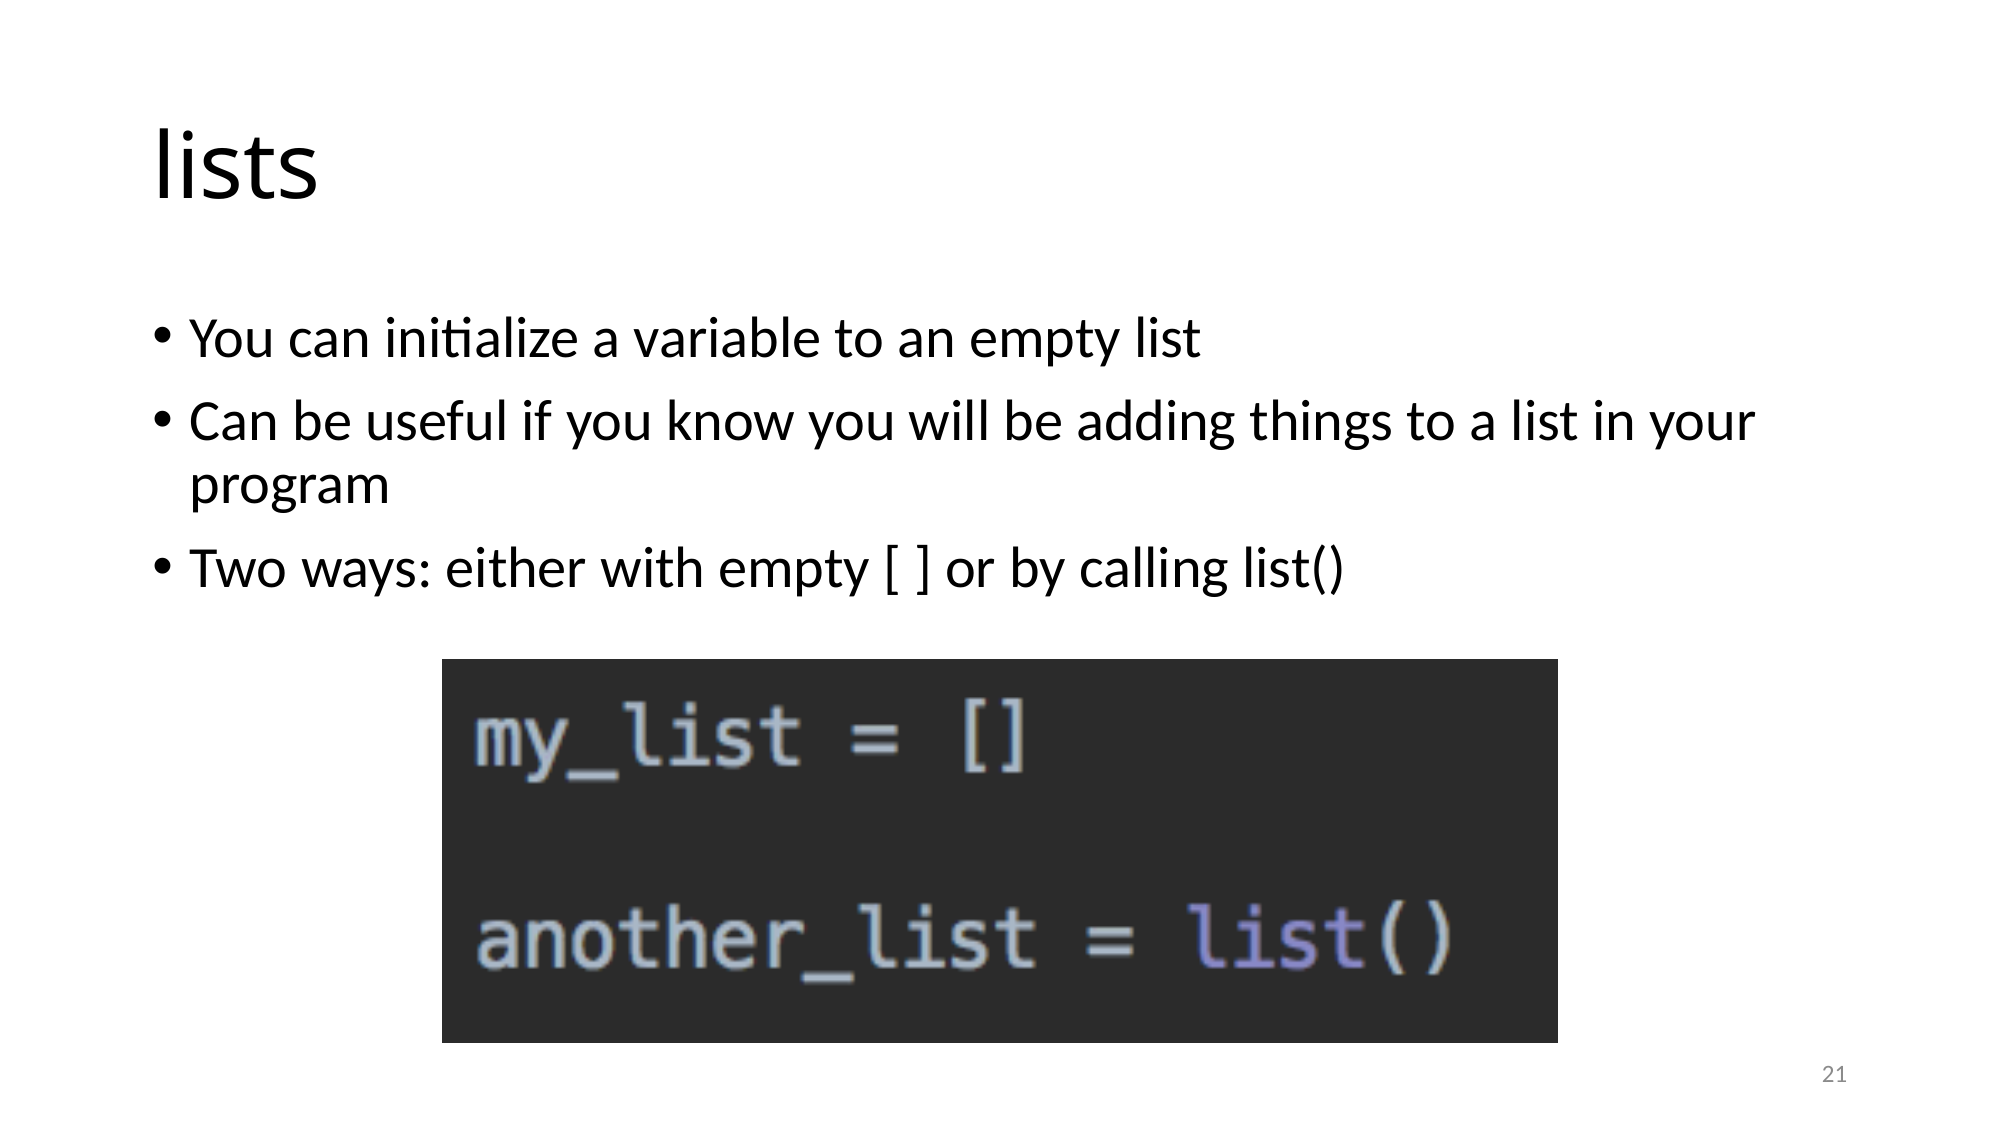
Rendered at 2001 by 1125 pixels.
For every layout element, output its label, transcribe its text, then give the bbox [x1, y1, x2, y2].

picture [442, 659, 1558, 1043]
list You can initialize a variable to an empty list Can be useful if you know you will be adding things to a list in your program Two ways: either with empty [ ] or by calling list() [137, 299, 1863, 1014]
title lists [137, 59, 1863, 278]
slide_number 21 [1412, 1042, 1863, 1103]
